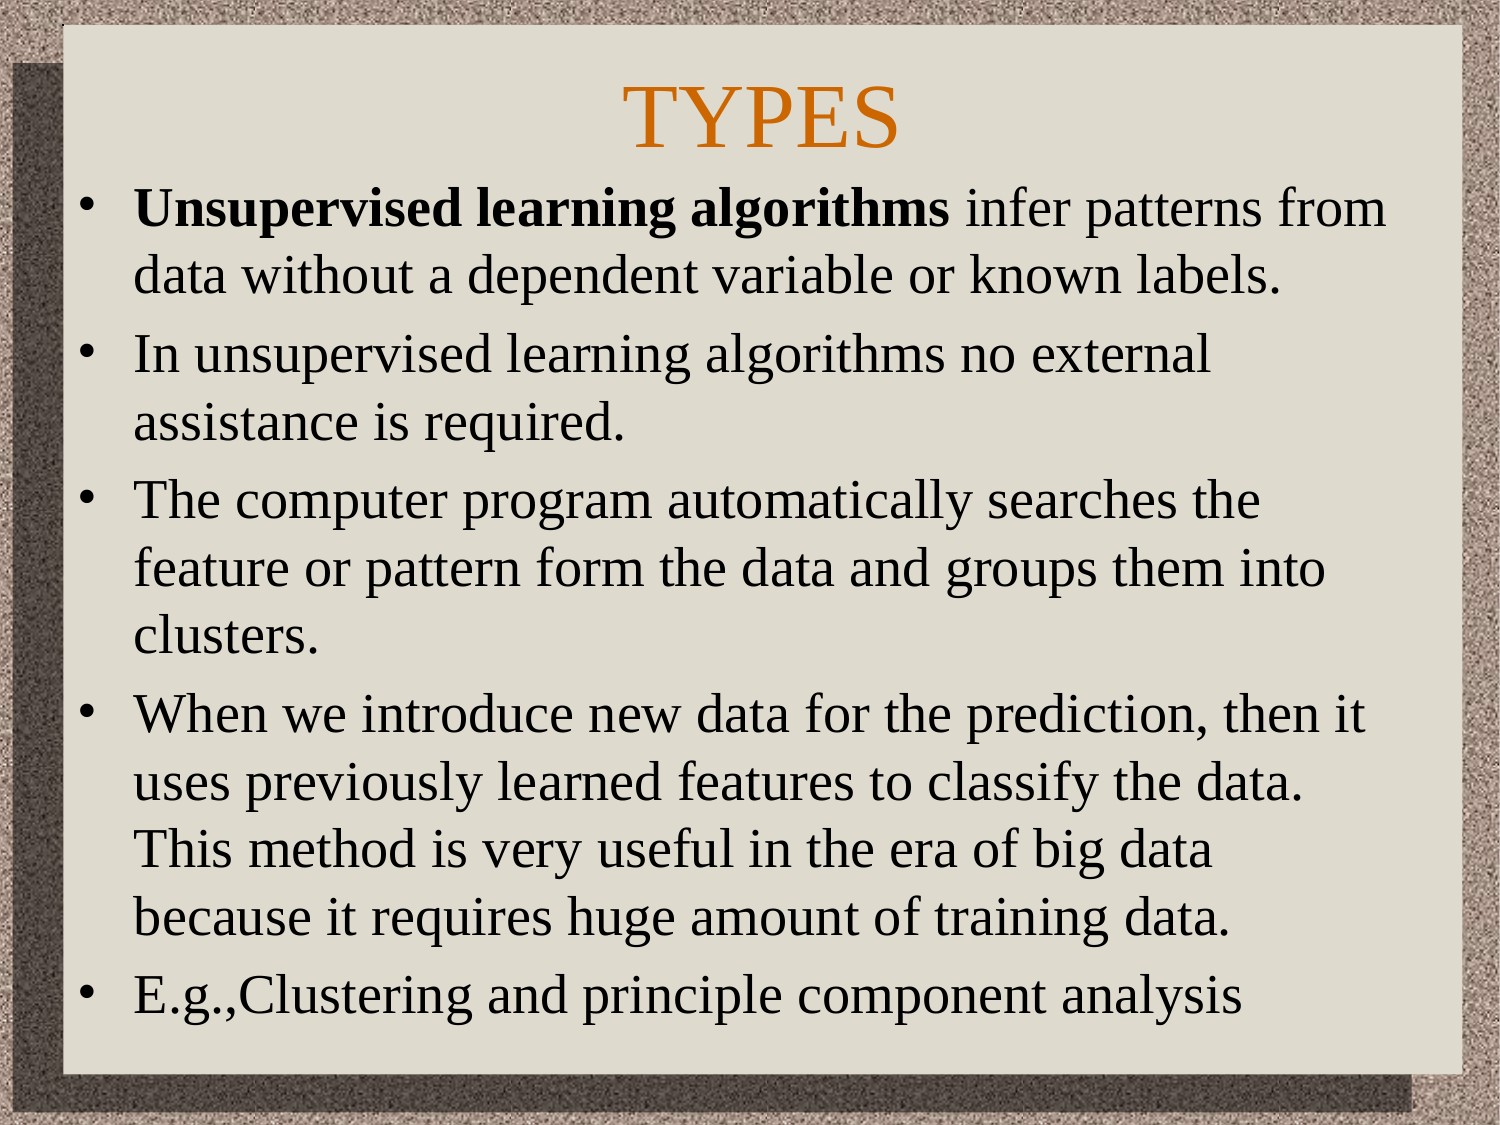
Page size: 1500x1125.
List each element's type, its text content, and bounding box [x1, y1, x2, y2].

title TYPES [87, 58, 1438, 163]
picture [0, 0, 1500, 1125]
list Unsupervised learning algorithms infer patterns from data without a dependent variable or known labels. In unsupervised learning algorithms no external assistance is required. The computer program automatically searches the feature or pattern form the data and groups them into clusters. When we introduce new data for the prediction, then it uses previously learned features to classify the data. This method is very useful in the era of big data because it requires huge amount of training data. E.g.,Clustering and principle component analysis [62, 162, 1413, 813]
